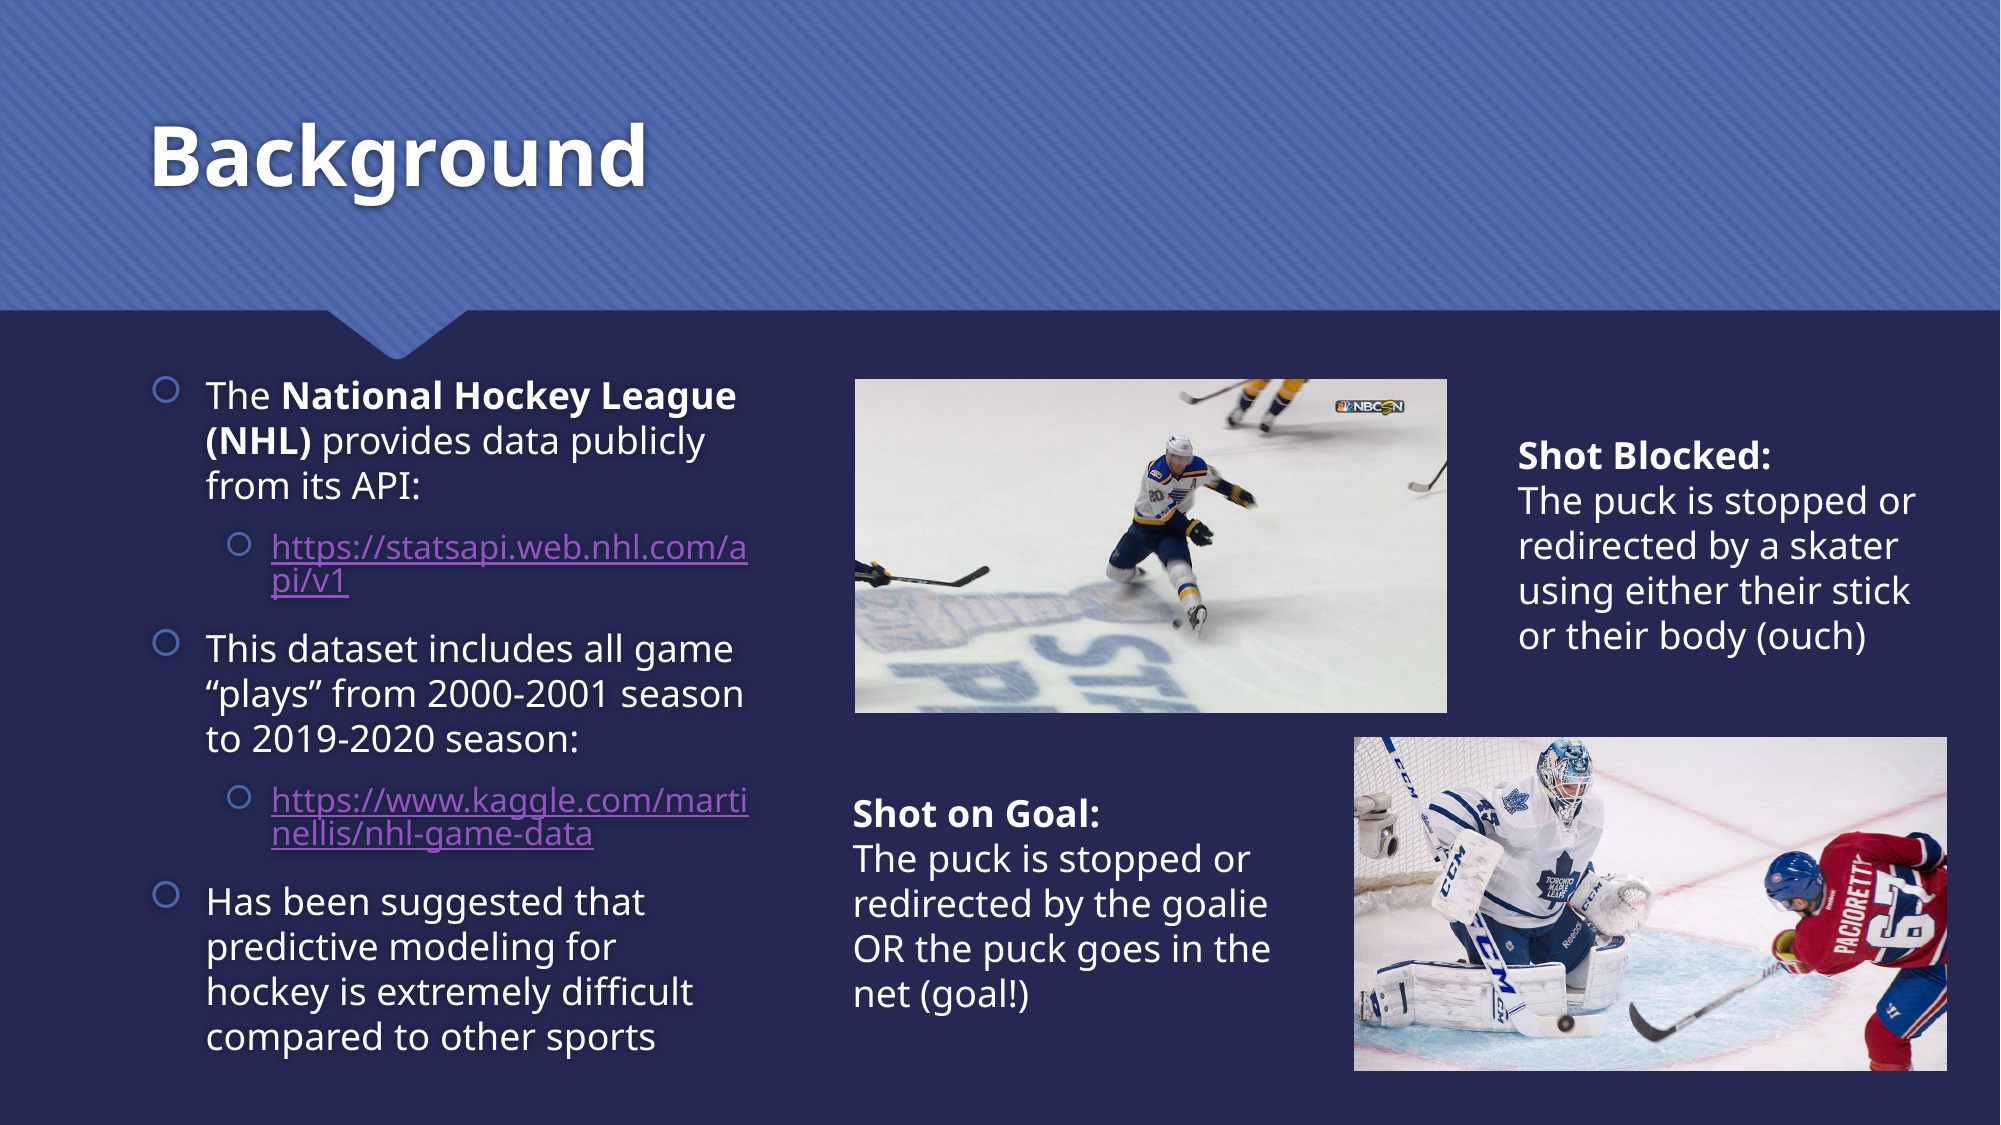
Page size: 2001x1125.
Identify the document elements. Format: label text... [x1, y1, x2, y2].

picture [855, 379, 1447, 713]
text_box Shot on Goal: The puck is stopped or redirected by the goalie OR the puck goes in the net (goal!) [837, 782, 1310, 1023]
list The National Hockey League (NHL) provides data publicly from its API: https://statsapi.web.nhl.com/api/v1 This dataset includes all game “plays” from 2000-2001 season to 2019-2020 season: https://www.kaggle.com/martinellis/nhl-game-data Has been suggested that predictive modeling for hockey is extremely difficult compared to other sports [134, 364, 764, 1111]
picture [1354, 737, 1947, 1071]
title Background [132, 73, 1868, 233]
text_box Shot Blocked: The puck is stopped or redirected by a skater using either their stick or their body (ouch) [1503, 424, 1947, 665]
